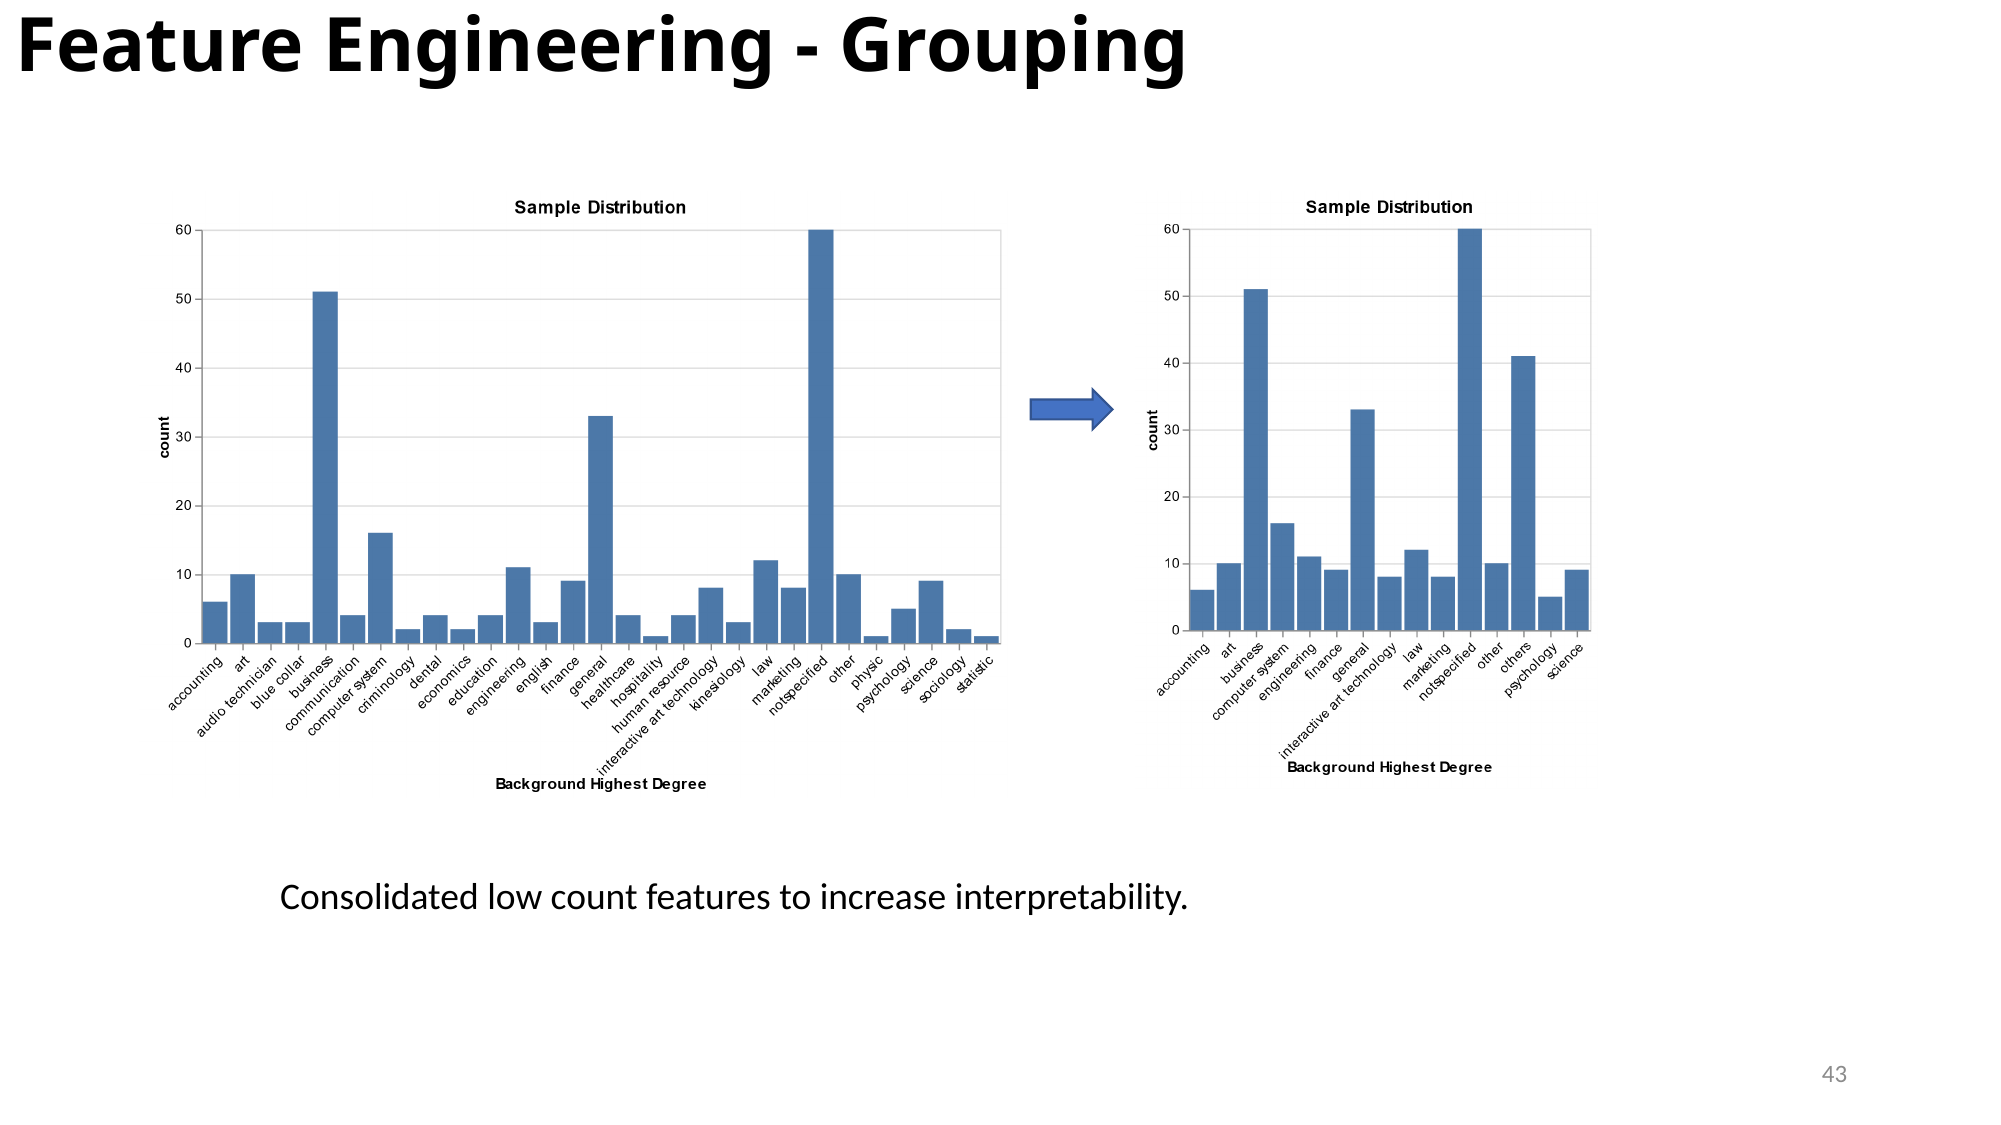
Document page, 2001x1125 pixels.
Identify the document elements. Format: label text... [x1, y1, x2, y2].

title Feature Engineering - Grouping [0, 0, 1481, 294]
picture [1135, 191, 1598, 789]
text_box [1029, 387, 1115, 432]
text_box Consolidated low count features to increase interpretability. [265, 865, 1384, 925]
picture [139, 191, 1008, 798]
slide_number 43 [1412, 1042, 1863, 1103]
